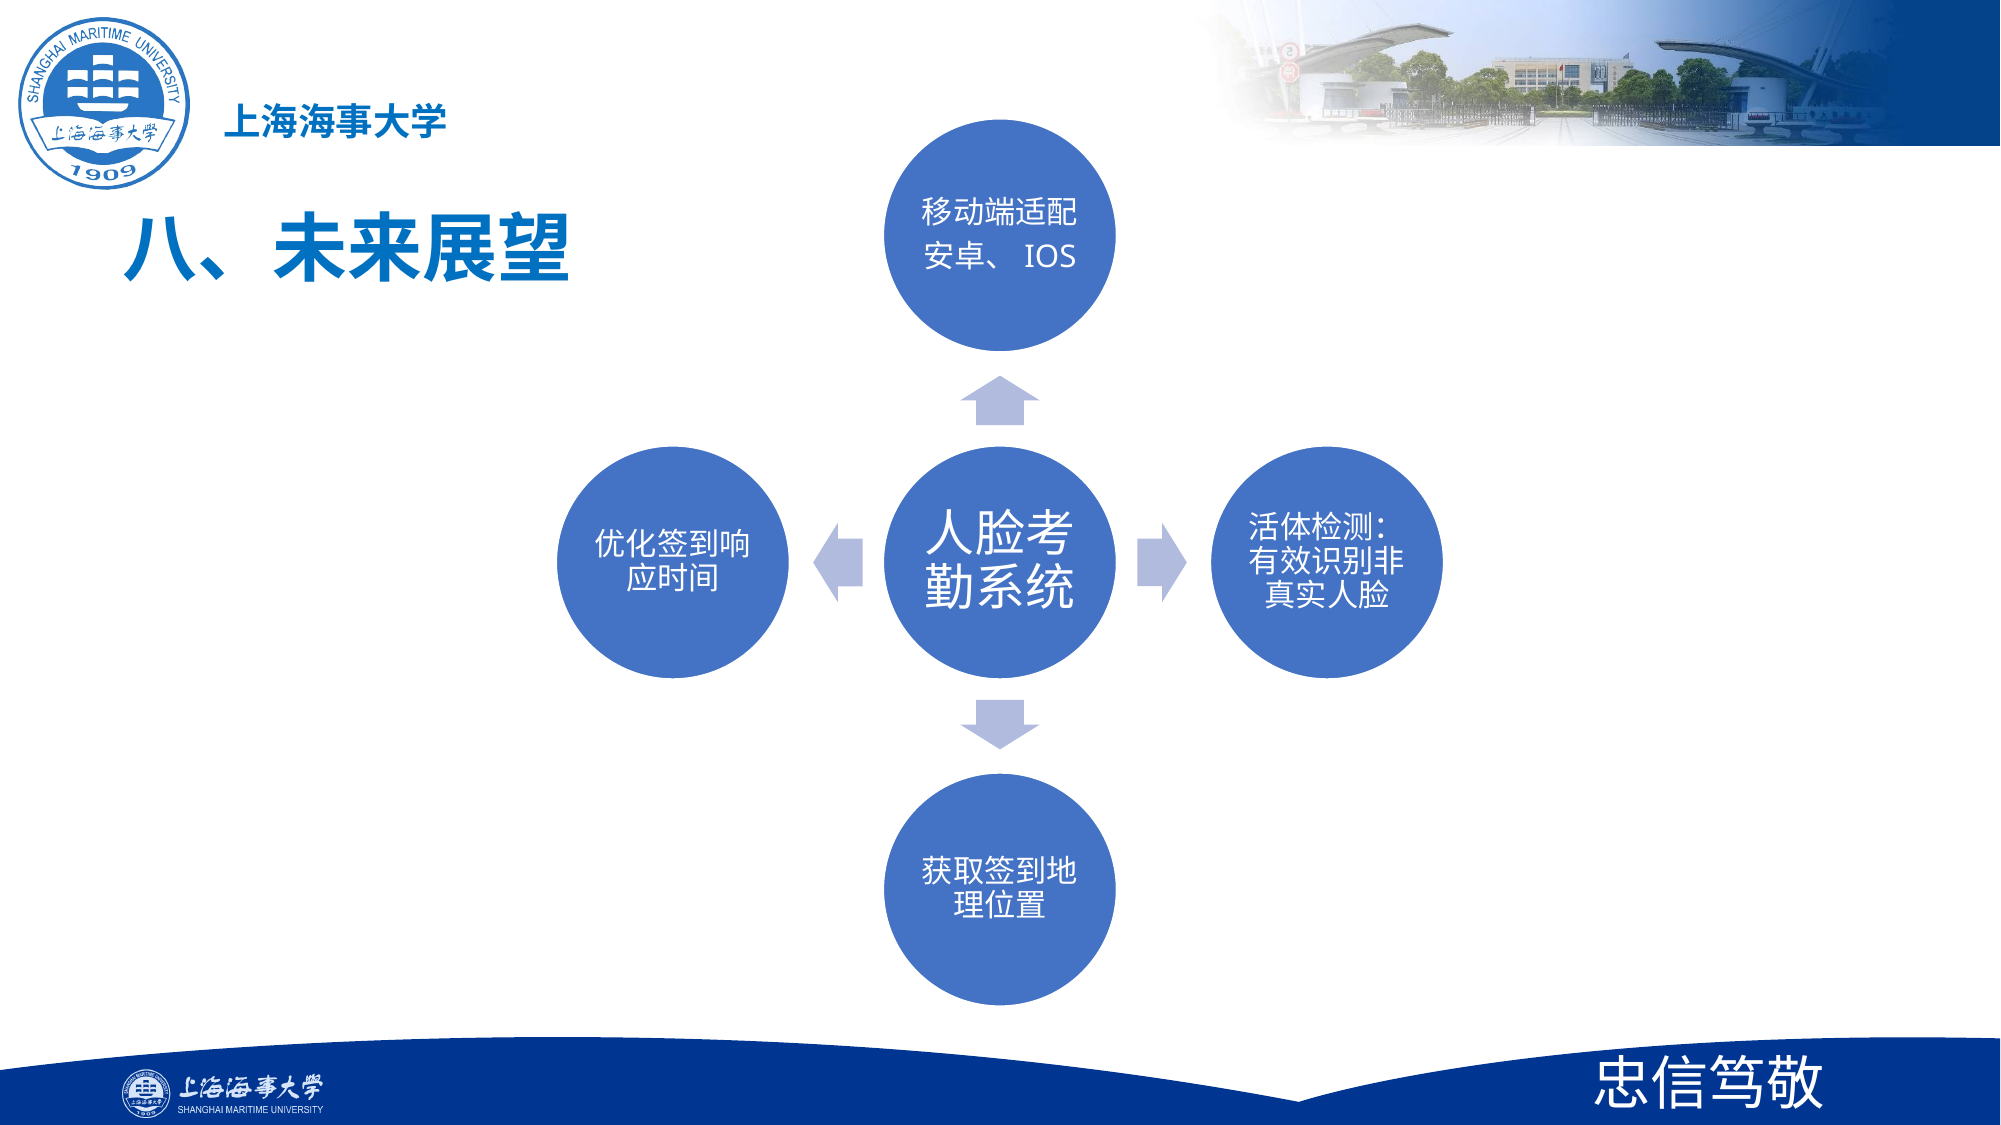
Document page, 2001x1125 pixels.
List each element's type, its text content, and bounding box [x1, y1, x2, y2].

text_box 八、未来展望 [15, 192, 333, 298]
picture [1182, 0, 2000, 146]
picture [14, 14, 193, 193]
text_box 上海海事大学 [208, 90, 464, 150]
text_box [333, 117, 1667, 1007]
